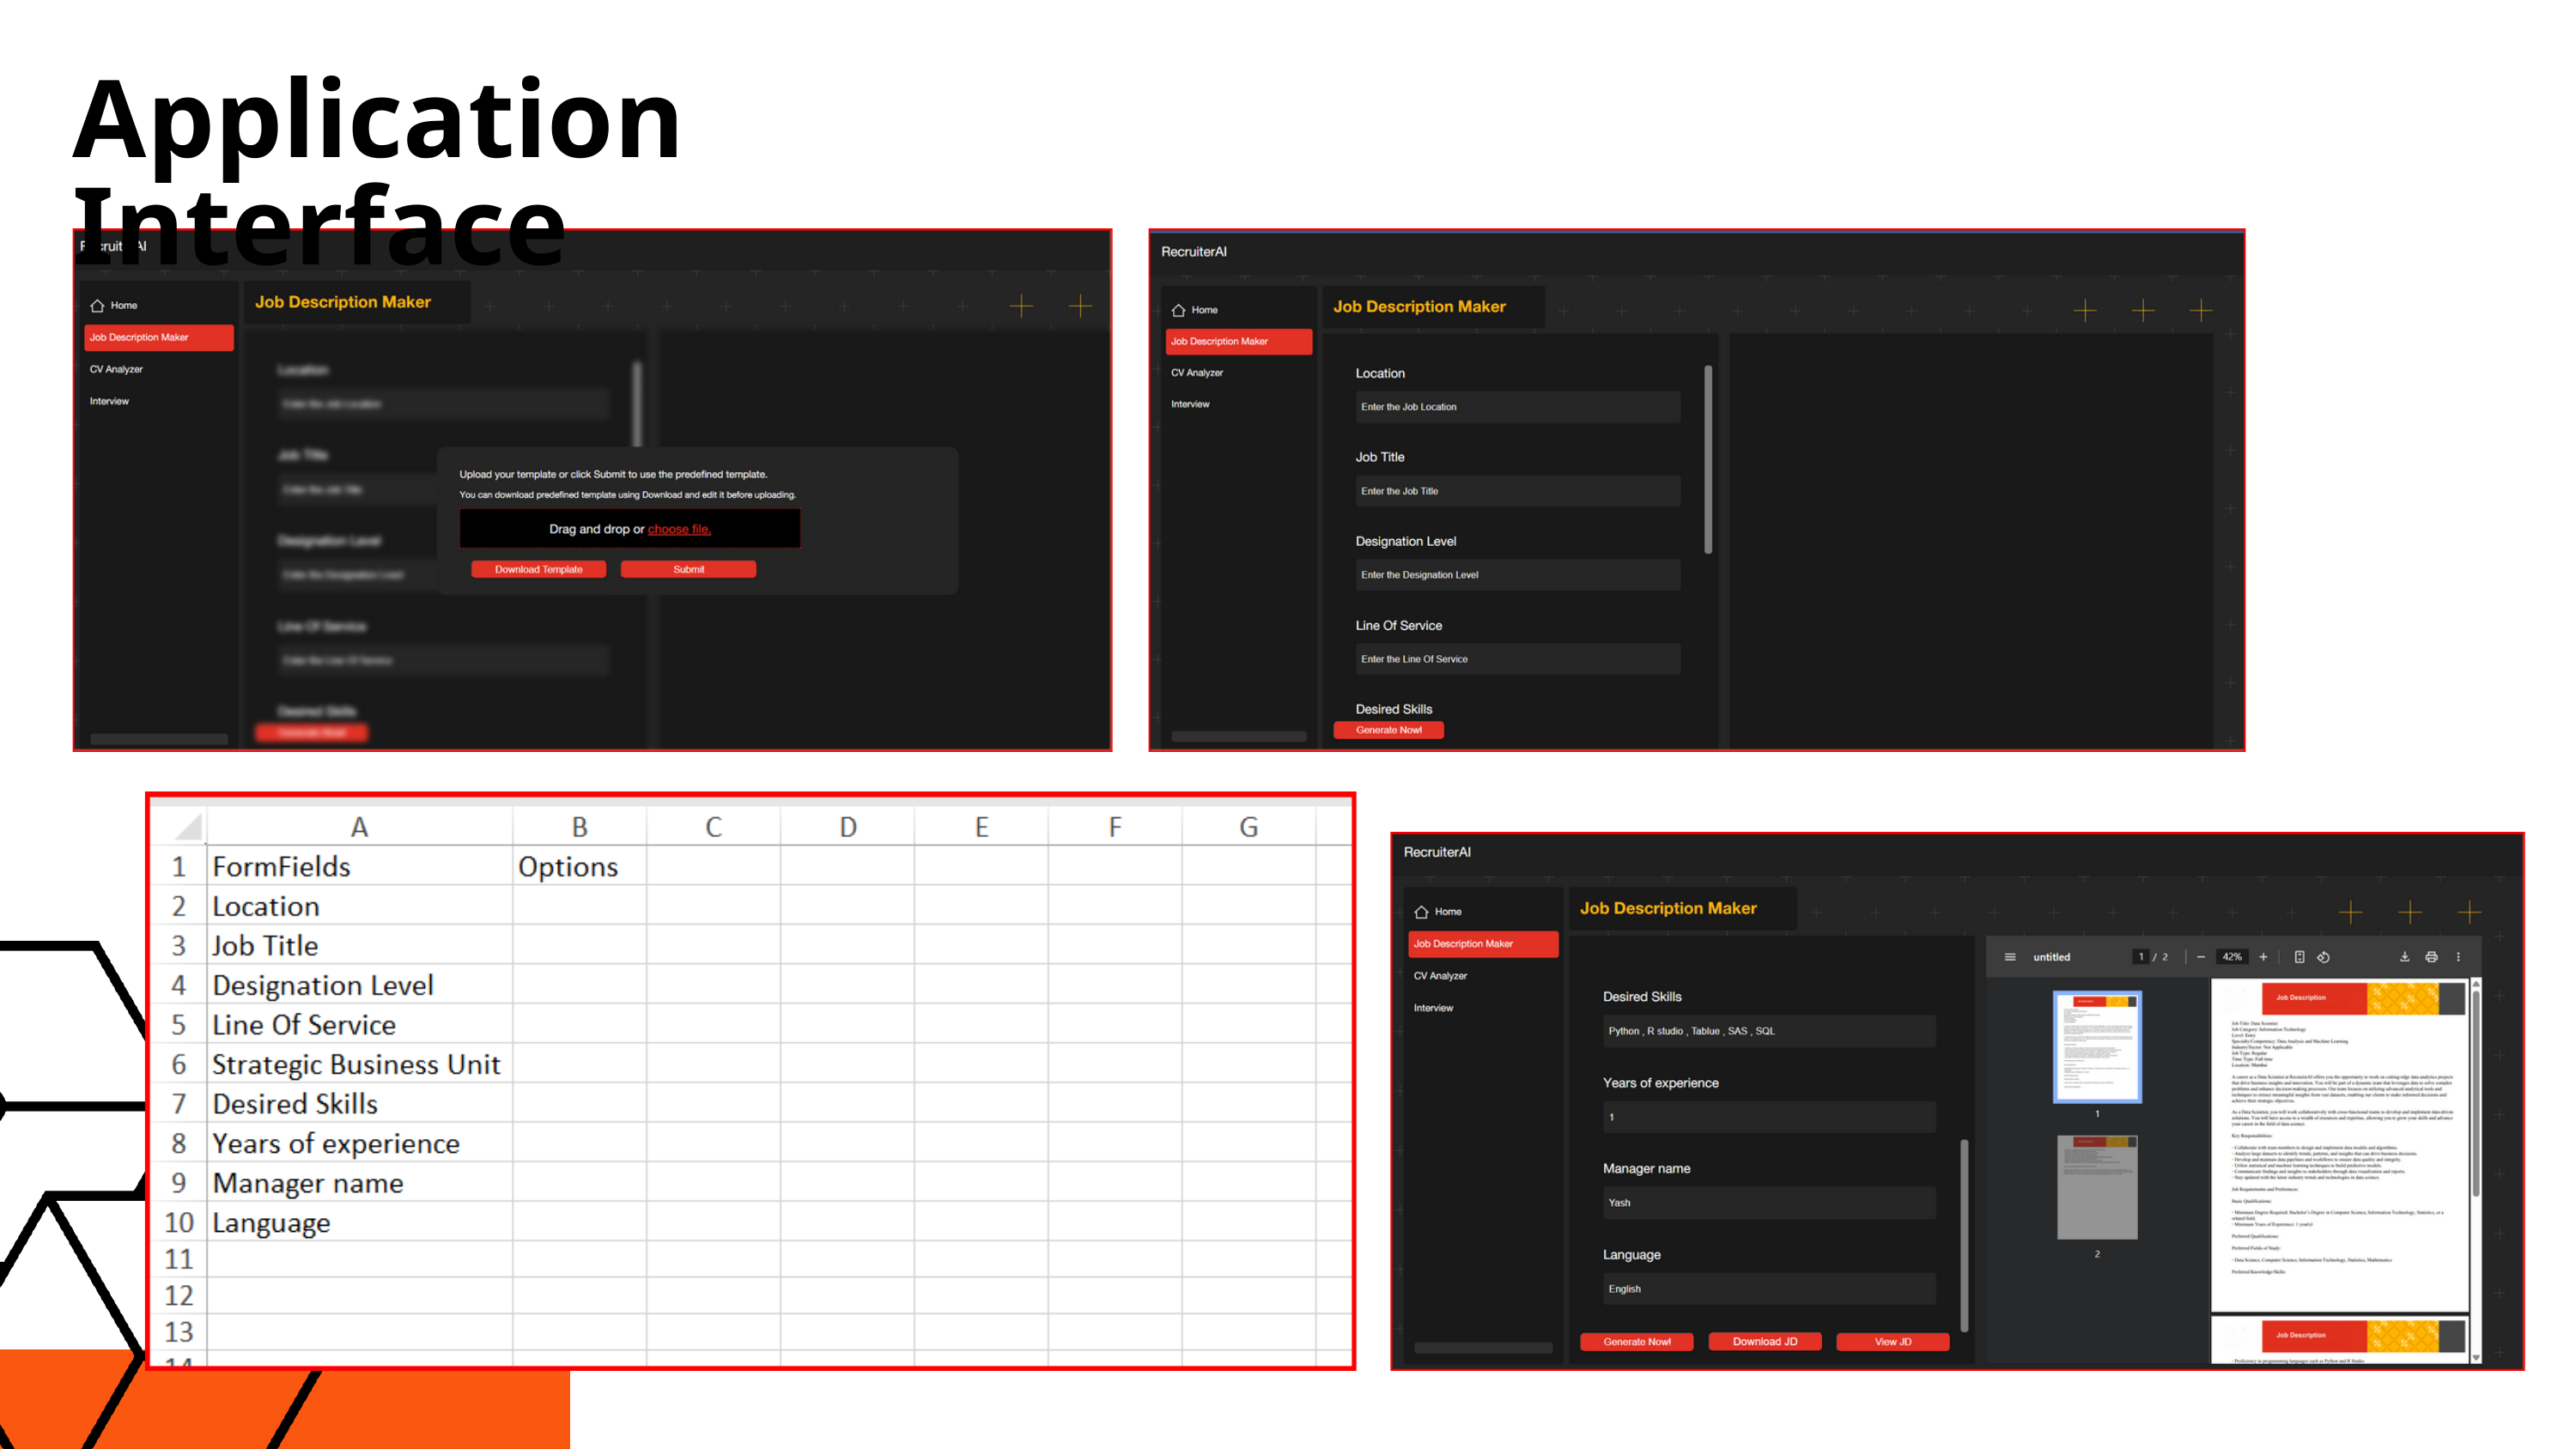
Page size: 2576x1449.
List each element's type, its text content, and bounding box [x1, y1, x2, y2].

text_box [0, 1349, 571, 1449]
text_box [72, 287, 1113, 752]
text_box [1148, 228, 2246, 752]
text_box [0, 941, 144, 1348]
text_box [144, 791, 1357, 1371]
text_box Application Interface [72, 71, 1181, 287]
text_box [1390, 832, 2525, 1371]
